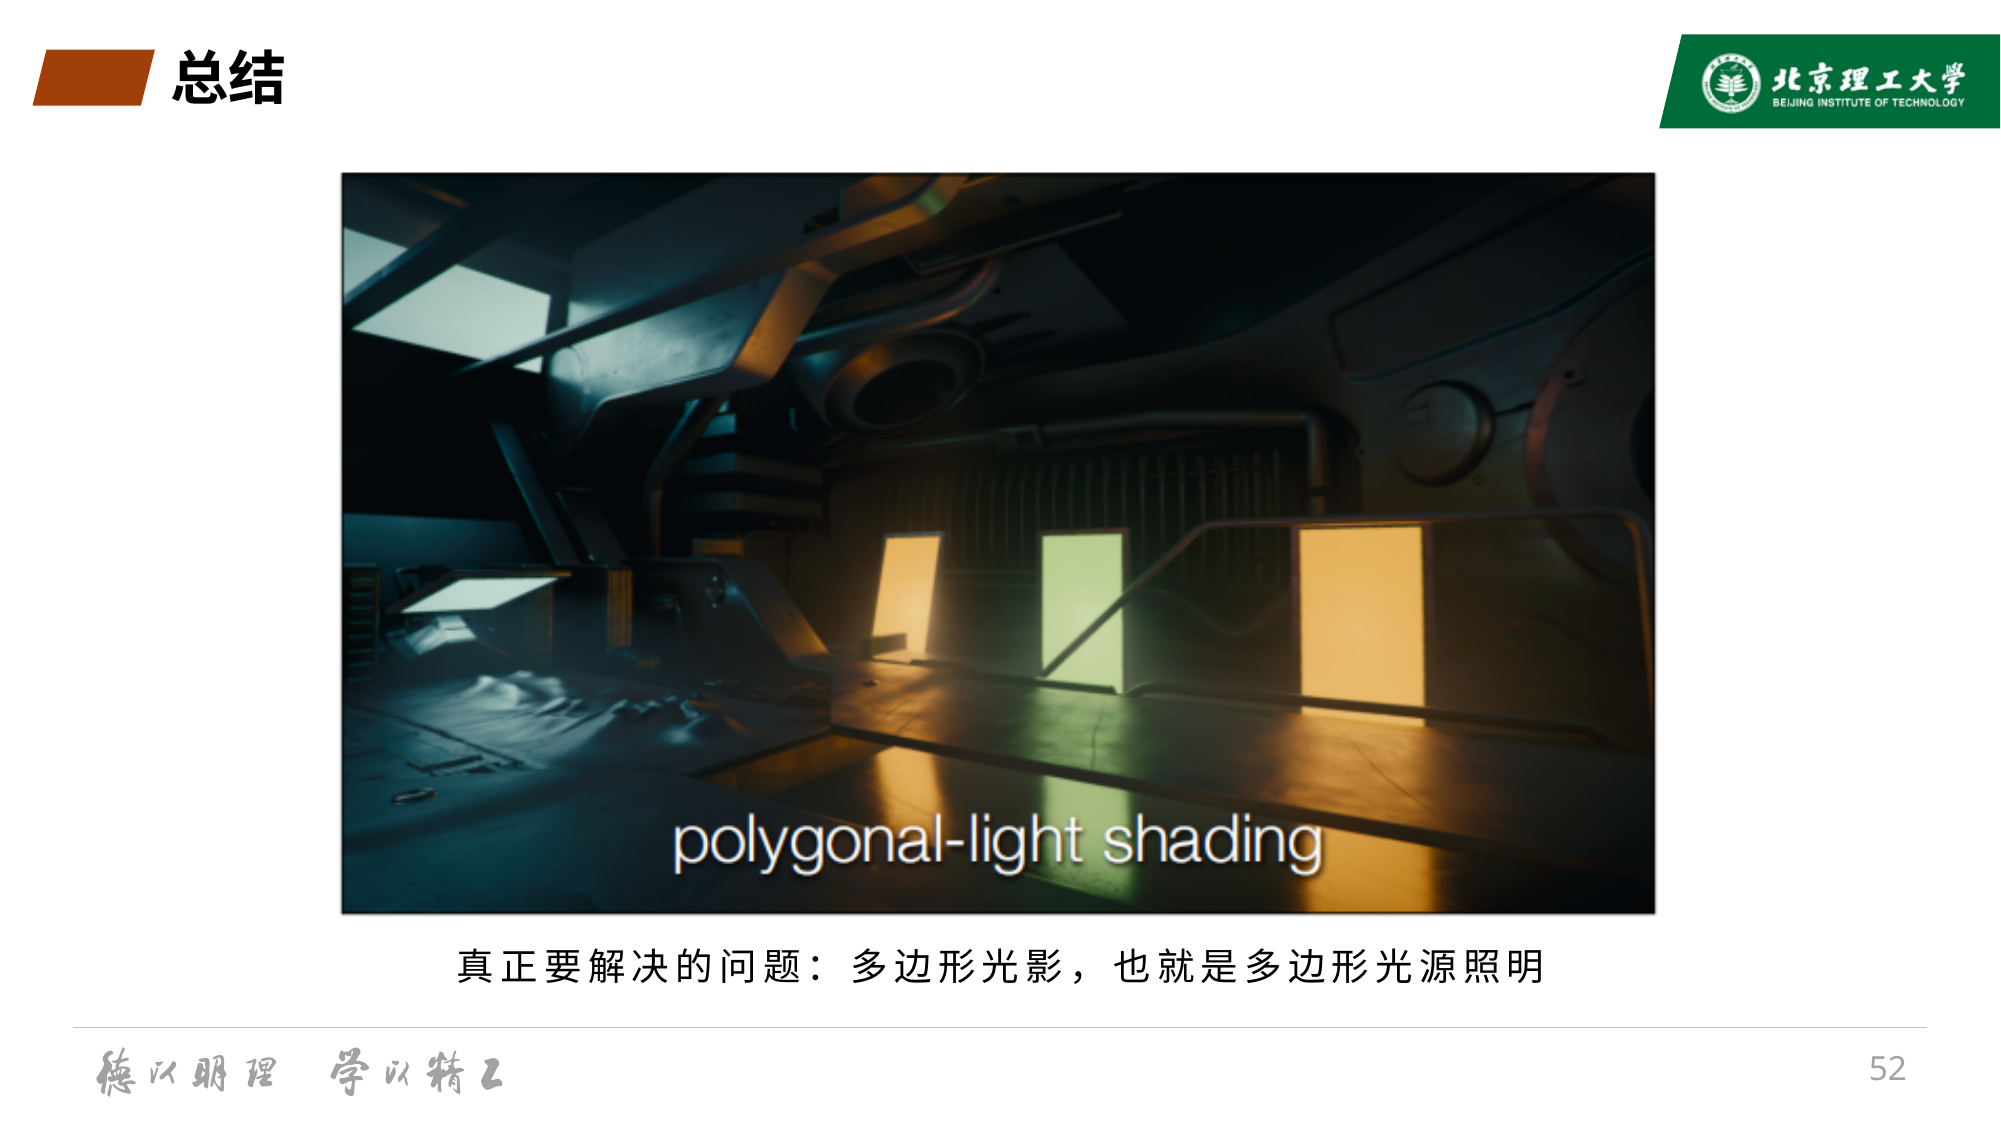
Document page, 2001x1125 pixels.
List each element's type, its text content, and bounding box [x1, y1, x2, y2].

picture [334, 169, 1666, 927]
text_box 真正要解决的问题：多边形光影，也就是多边形光源照明 [75, 935, 1926, 996]
picture [1685, 39, 1985, 124]
title 总结 [155, 41, 1574, 120]
